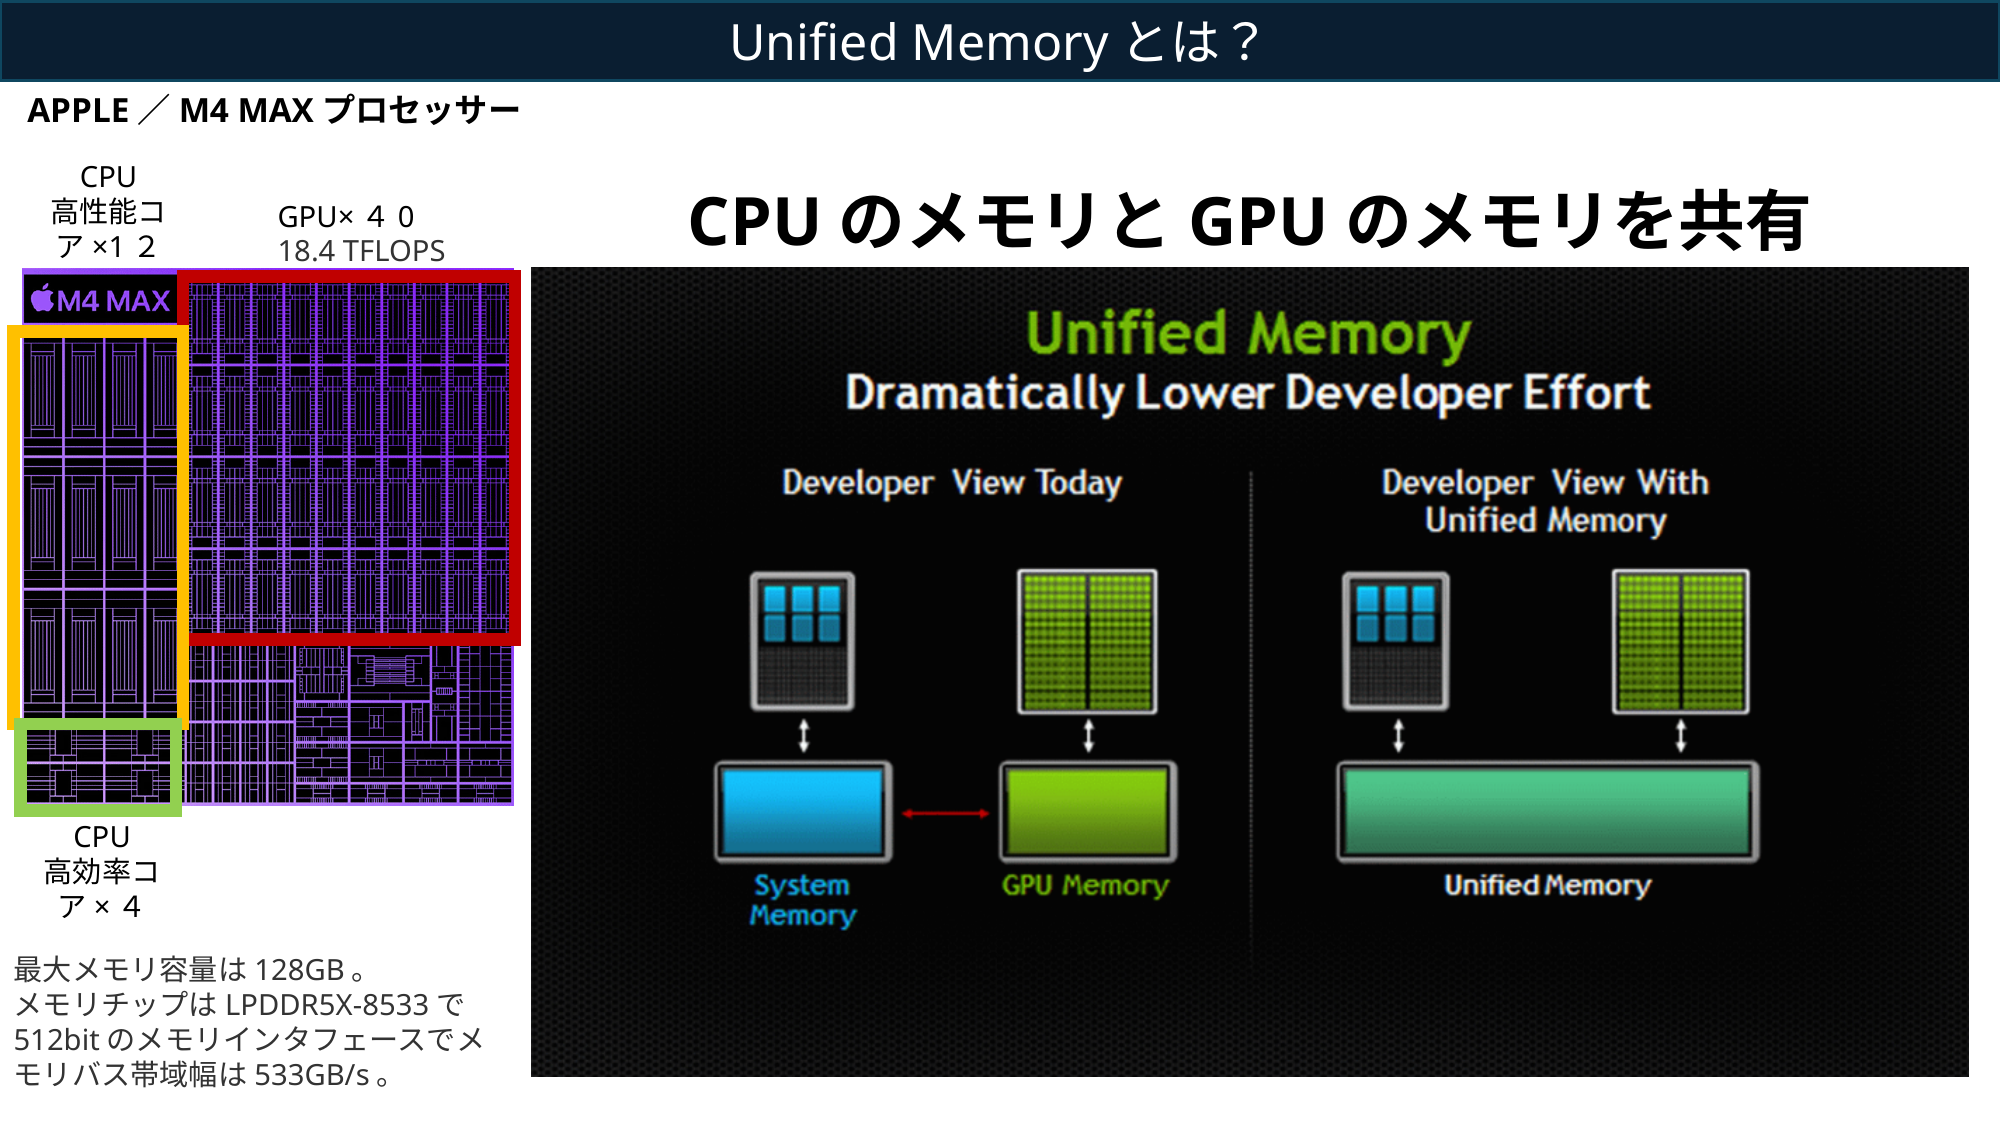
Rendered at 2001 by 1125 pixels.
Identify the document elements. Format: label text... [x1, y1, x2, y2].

text_box GPU×４0 18.4 TFLOPS [262, 190, 476, 268]
picture [530, 267, 1970, 1077]
picture [21, 268, 515, 806]
text_box [12, 330, 21, 726]
text_box [19, 722, 177, 810]
text_box APPLE／M4 MAXプロセッサー [0, 82, 549, 137]
text_box CPUのメモリとGPUのメモリを共有 [531, 171, 1969, 267]
text_box Unified Memoryとは？ [0, 0, 2000, 82]
text_box 最大メモリ容量は128GB。 メモリチップはLPDDR5X-8533で512bitのメモリインタフェースでメモリバス帯域幅は533GB/s。 [0, 943, 527, 1099]
text_box CPU 高効率コア×４ [15, 810, 189, 931]
text_box CPU 高性能コア×1２ [22, 150, 195, 268]
